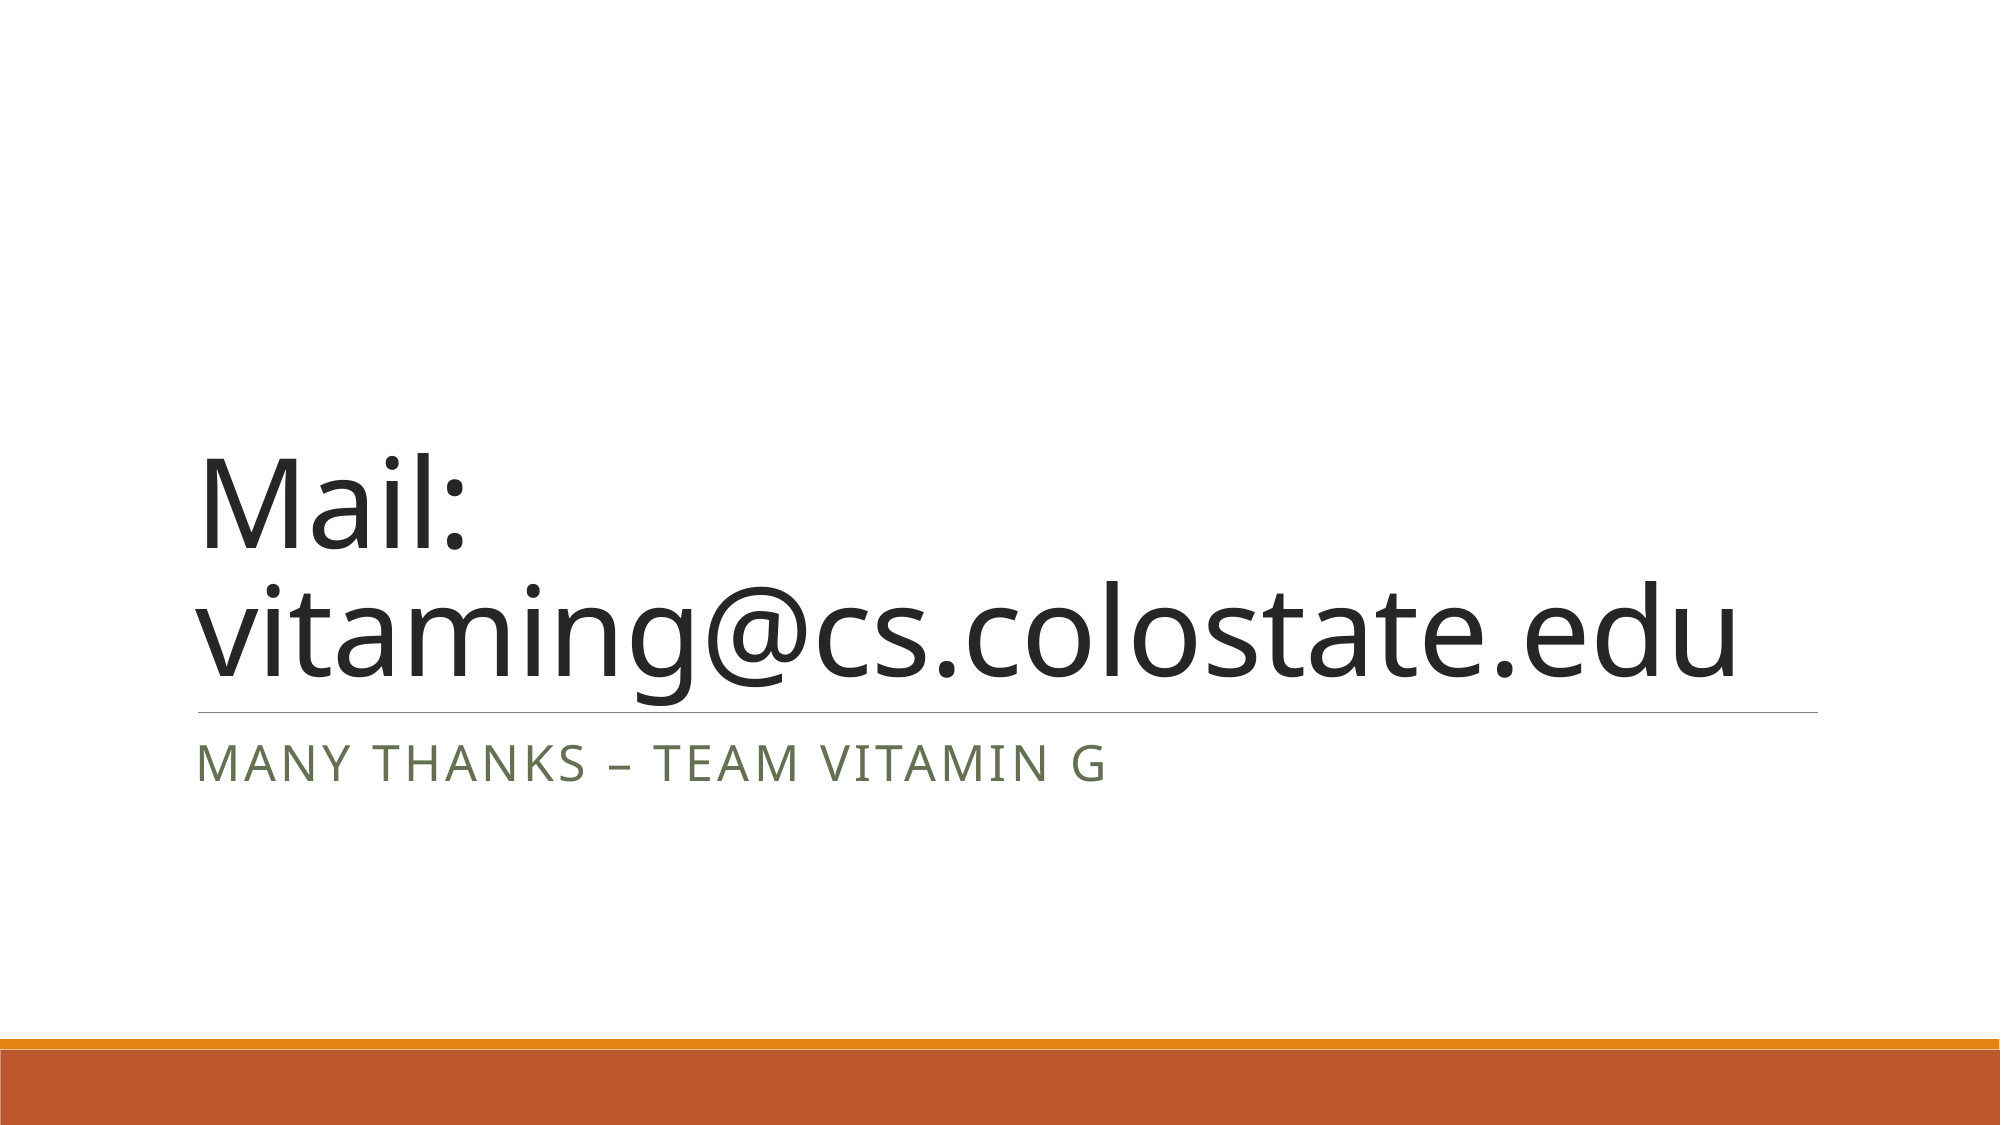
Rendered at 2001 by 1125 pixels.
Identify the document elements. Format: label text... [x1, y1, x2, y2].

title Mail: vitaming@cs.colostate.edu [180, 124, 1830, 710]
list MANY THANKS – TEAM VITAMIN G [180, 730, 1830, 918]
